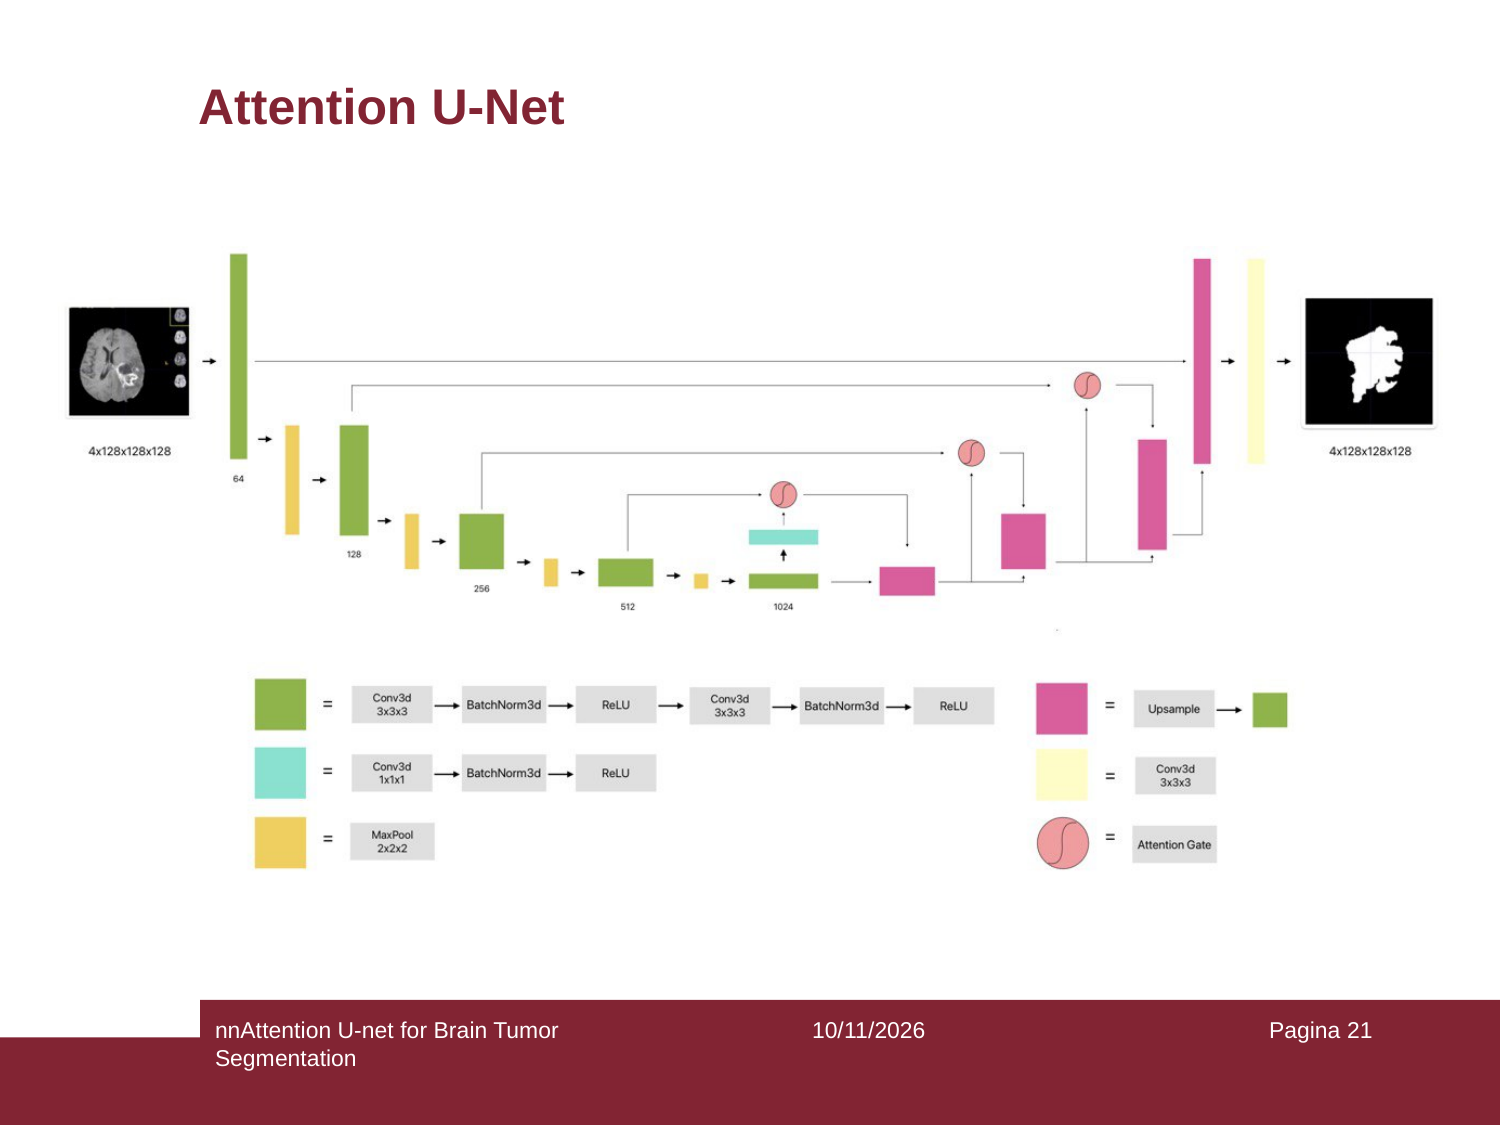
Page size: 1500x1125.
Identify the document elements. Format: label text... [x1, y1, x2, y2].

slide_number Pagina 21 [1074, 1008, 1388, 1084]
picture [57, 246, 1443, 879]
title Attention U-Net [183, 67, 1400, 150]
footer nnAttention U-net for Brain Tumor Segmentation [200, 1008, 675, 1084]
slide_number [712, 1008, 1025, 1084]
